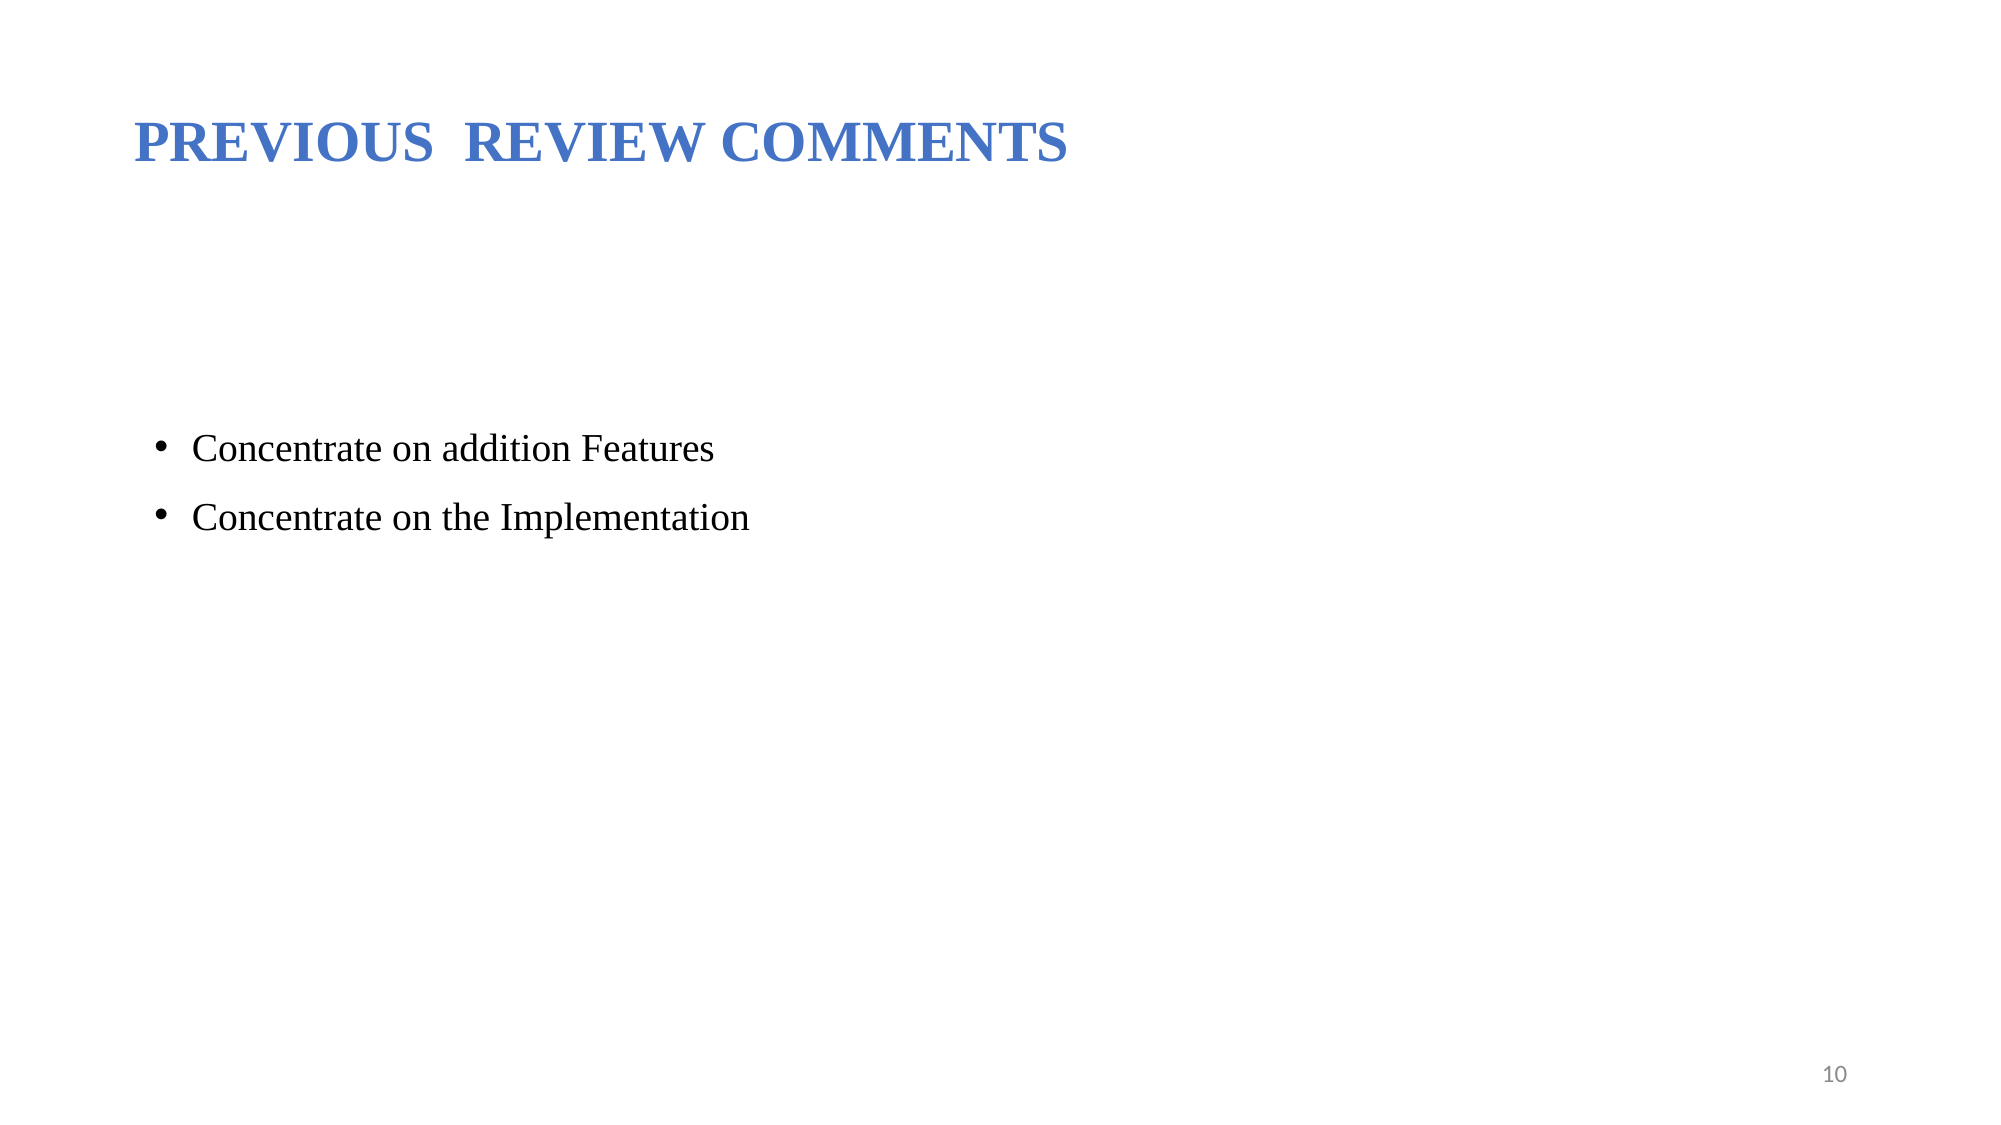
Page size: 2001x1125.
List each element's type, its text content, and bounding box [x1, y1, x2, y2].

list Concentrate on addition Features Concentrate on the Implementation [139, 414, 1850, 674]
slide_number 10 [1412, 1042, 1863, 1103]
title PREVIOUS REVIEW COMMENTS [119, 38, 1891, 247]
